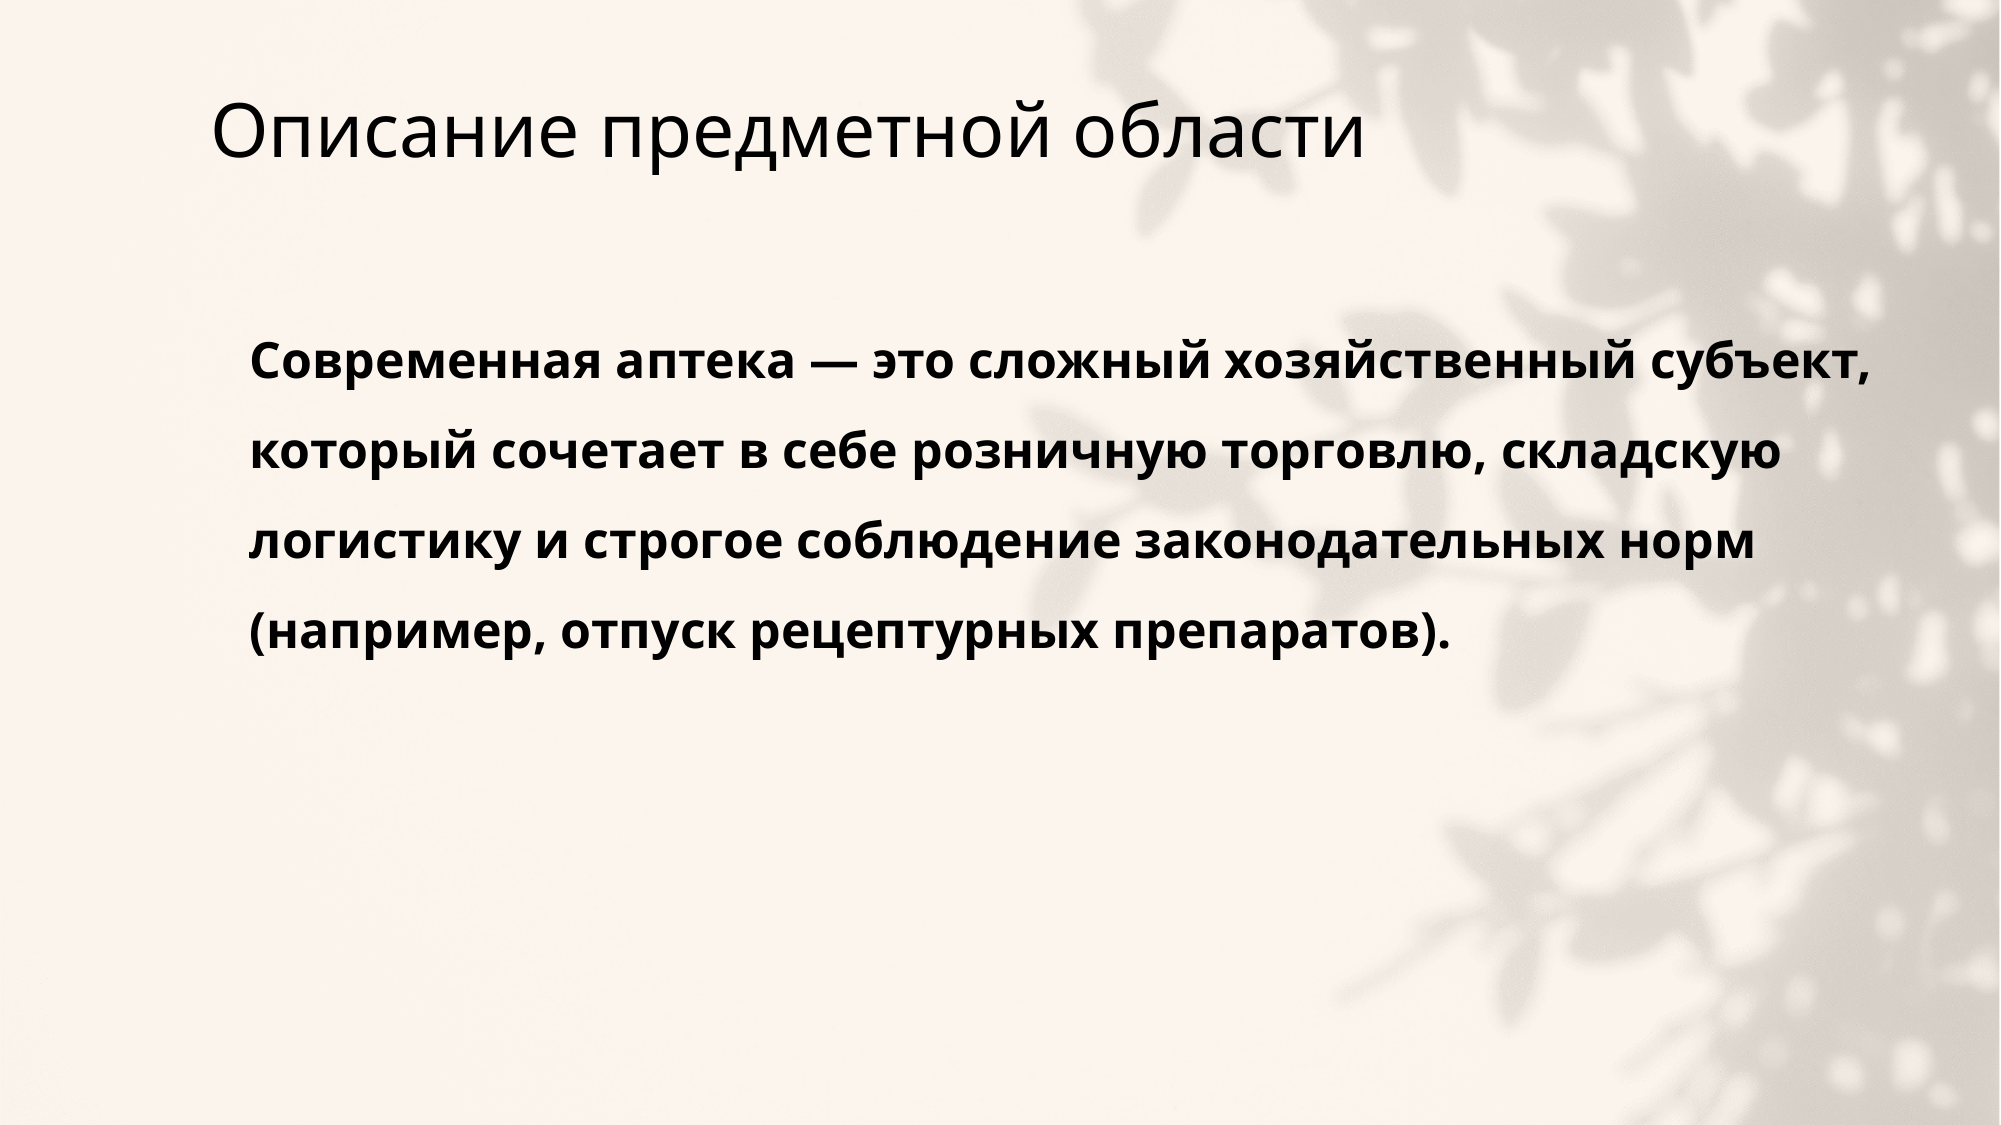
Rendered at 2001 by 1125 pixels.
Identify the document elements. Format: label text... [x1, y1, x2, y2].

title Описание предметной области [151, 84, 1429, 200]
picture [0, 0, 2000, 1125]
list Современная аптека — это сложный хозяйственный субъект, который сочетает в себе розничную торговлю, складскую логистику и строгое соблюдение законодательных норм (например, отпуск рецептурных препаратов). [234, 291, 1890, 681]
